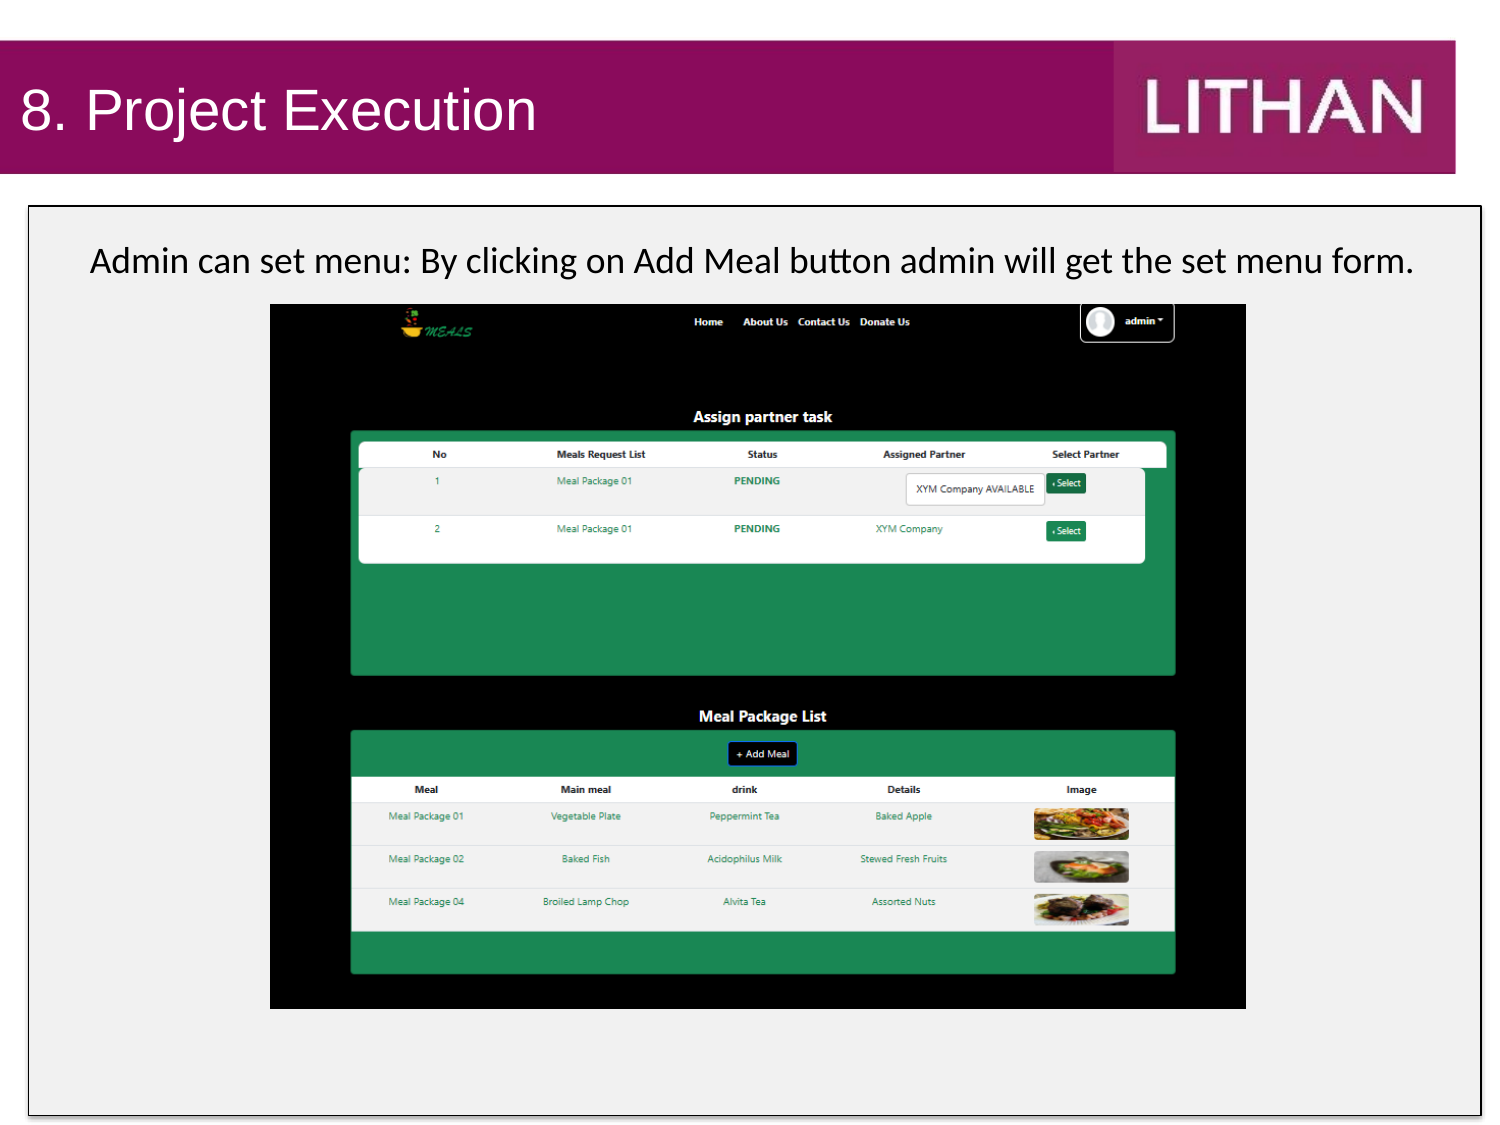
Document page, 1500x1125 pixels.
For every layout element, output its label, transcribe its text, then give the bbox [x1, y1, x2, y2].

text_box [12, 197, 1487, 1125]
picture [0, 37, 1457, 178]
picture [269, 303, 1246, 1009]
title 8. Project Execution [18, 70, 813, 196]
